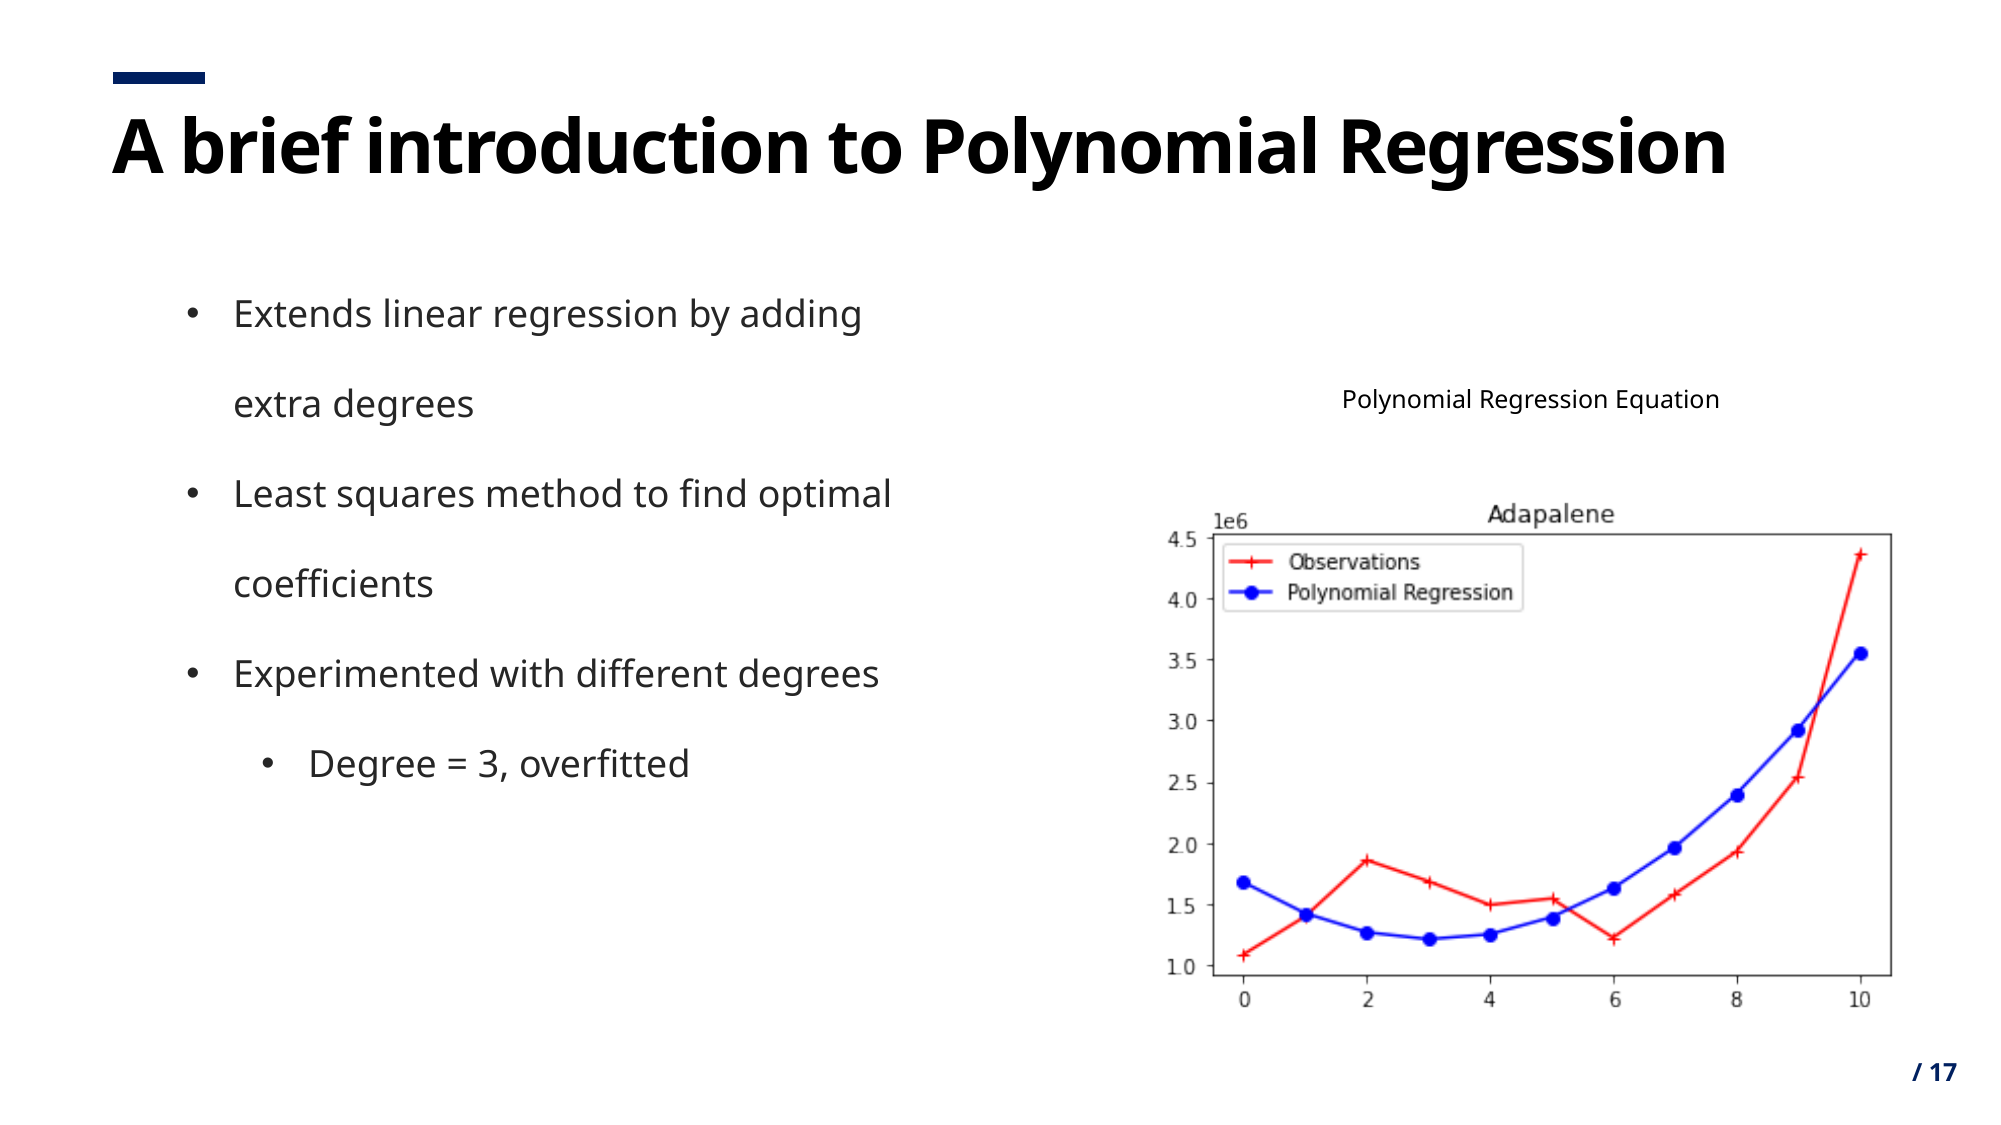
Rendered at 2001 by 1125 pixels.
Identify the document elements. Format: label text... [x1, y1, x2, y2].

title A brief introduction to Polynomial Regression [112, 101, 1888, 208]
picture [1152, 489, 1905, 1024]
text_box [1216, 307, 1855, 422]
slide_number / 17 [1854, 1043, 1958, 1104]
text_box Extends linear regression by adding extra degrees Least squares method to find optimal coefficients Experimented with different degrees Degree = 3, overfitted [171, 193, 924, 883]
